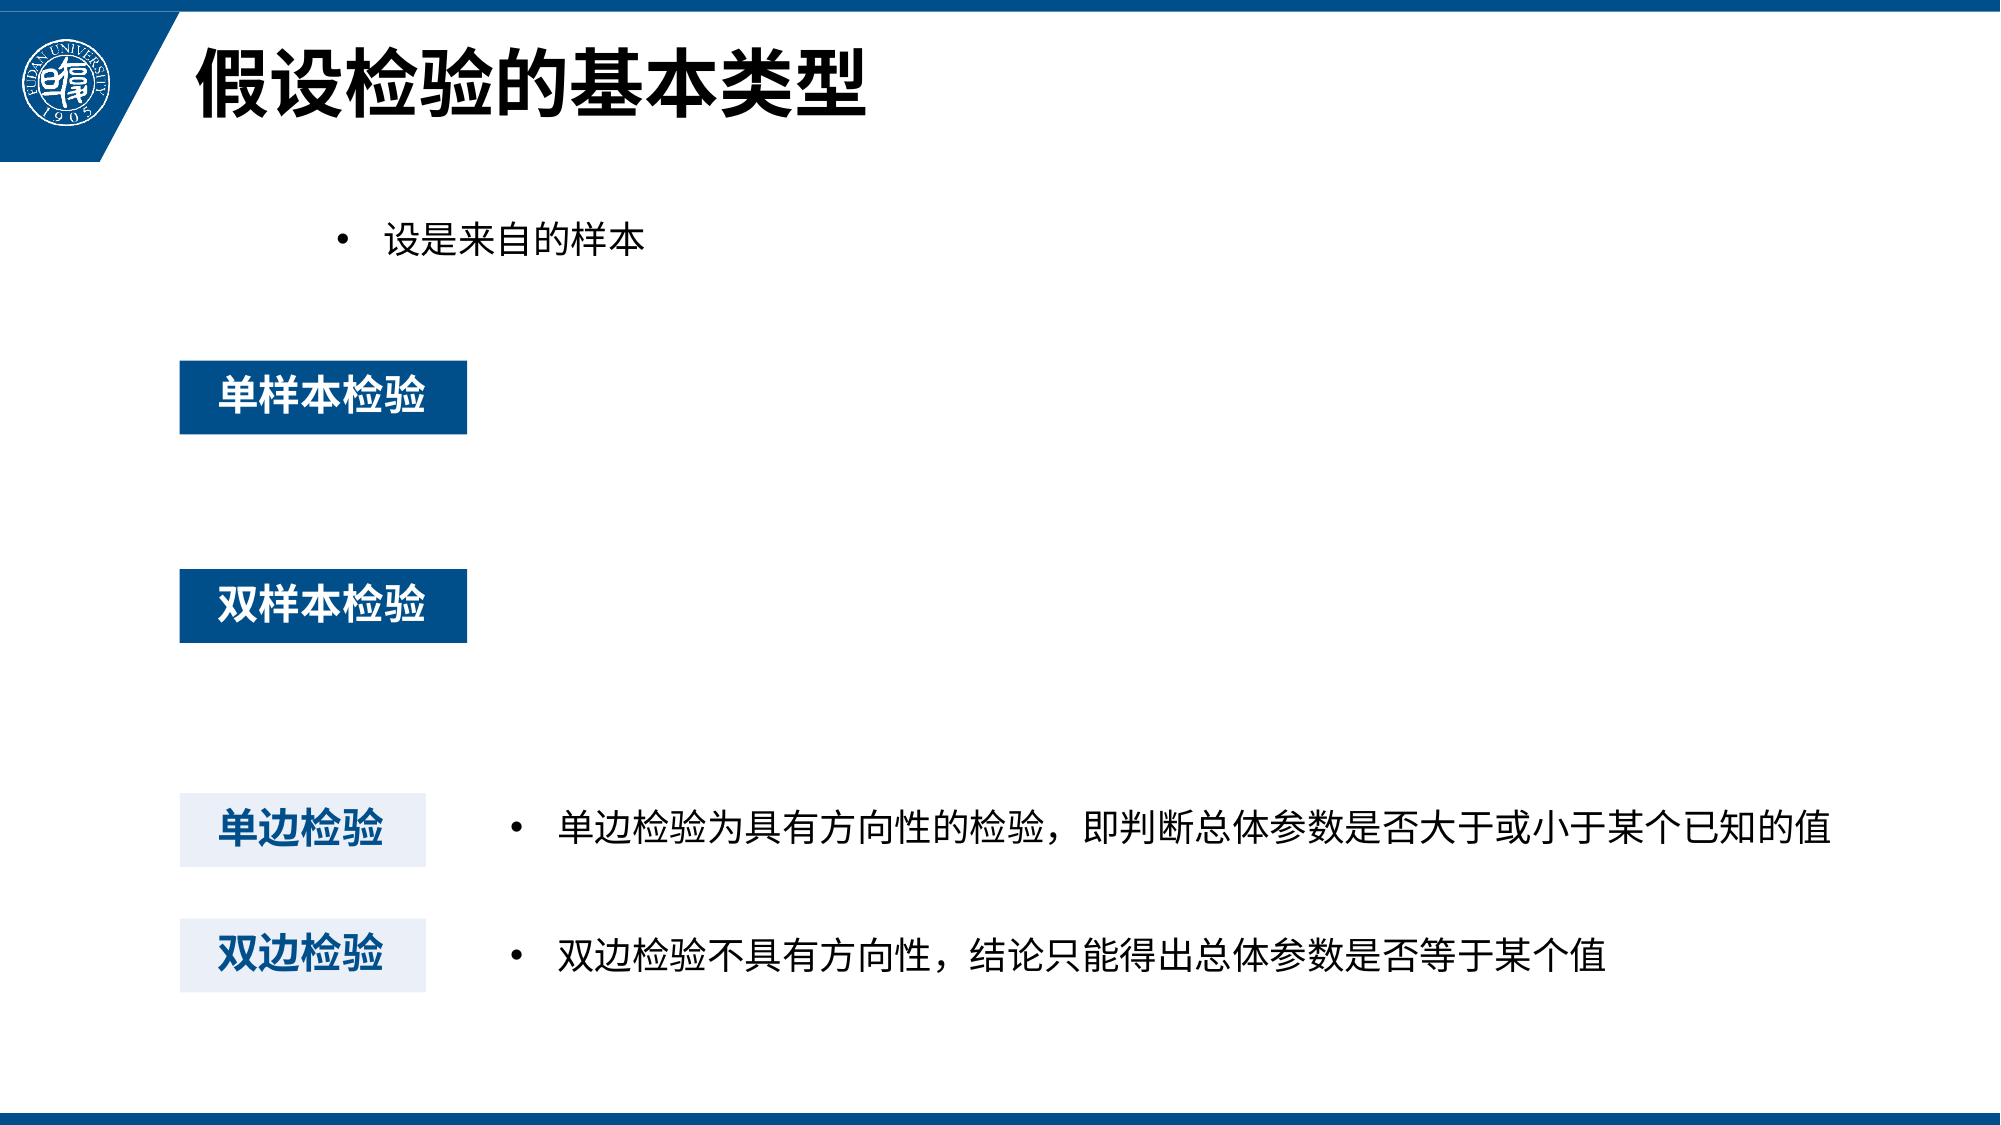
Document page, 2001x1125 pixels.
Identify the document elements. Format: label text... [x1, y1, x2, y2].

text_box 双边检验 [202, 919, 399, 985]
text_box [179, 918, 427, 993]
text_box [179, 360, 468, 435]
text_box 双边检验不具有方向性，结论只能得出总体参数是否等于某个值 [495, 924, 1814, 985]
text_box 双样本检验 [202, 570, 441, 635]
title 假设检验的基本类型 [179, 11, 1863, 162]
text_box 单样本检验 [202, 361, 441, 427]
text_box 单边检验为具有方向性的检验，即判断总体参数是否大于或小于某个已知的值 [495, 796, 1901, 857]
text_box [179, 792, 427, 868]
text_box 单边检验 [202, 794, 399, 859]
text_box [179, 568, 468, 644]
picture [22, 39, 110, 126]
